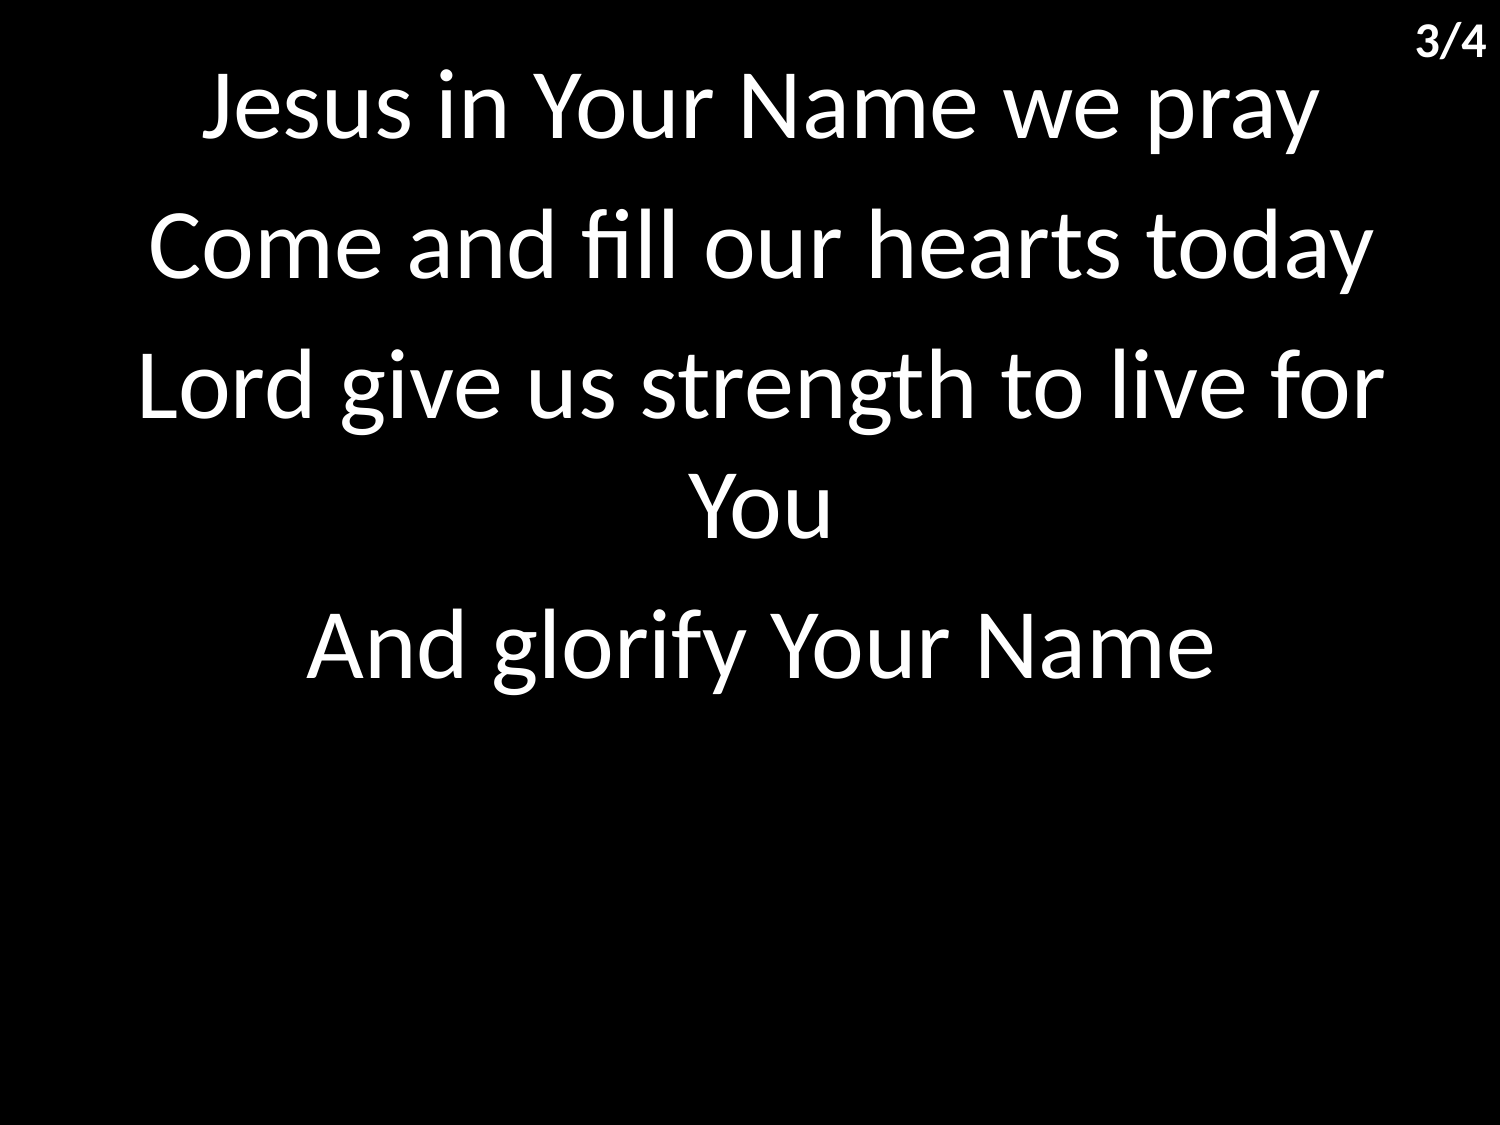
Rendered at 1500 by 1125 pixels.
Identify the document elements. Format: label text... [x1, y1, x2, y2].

subtitle Jesus in Your Name we pray Come and fill our hearts today Lord give us strength to live for You And glorify Your Name [53, 30, 1471, 1094]
text_box 3/4 [1399, 0, 1500, 75]
